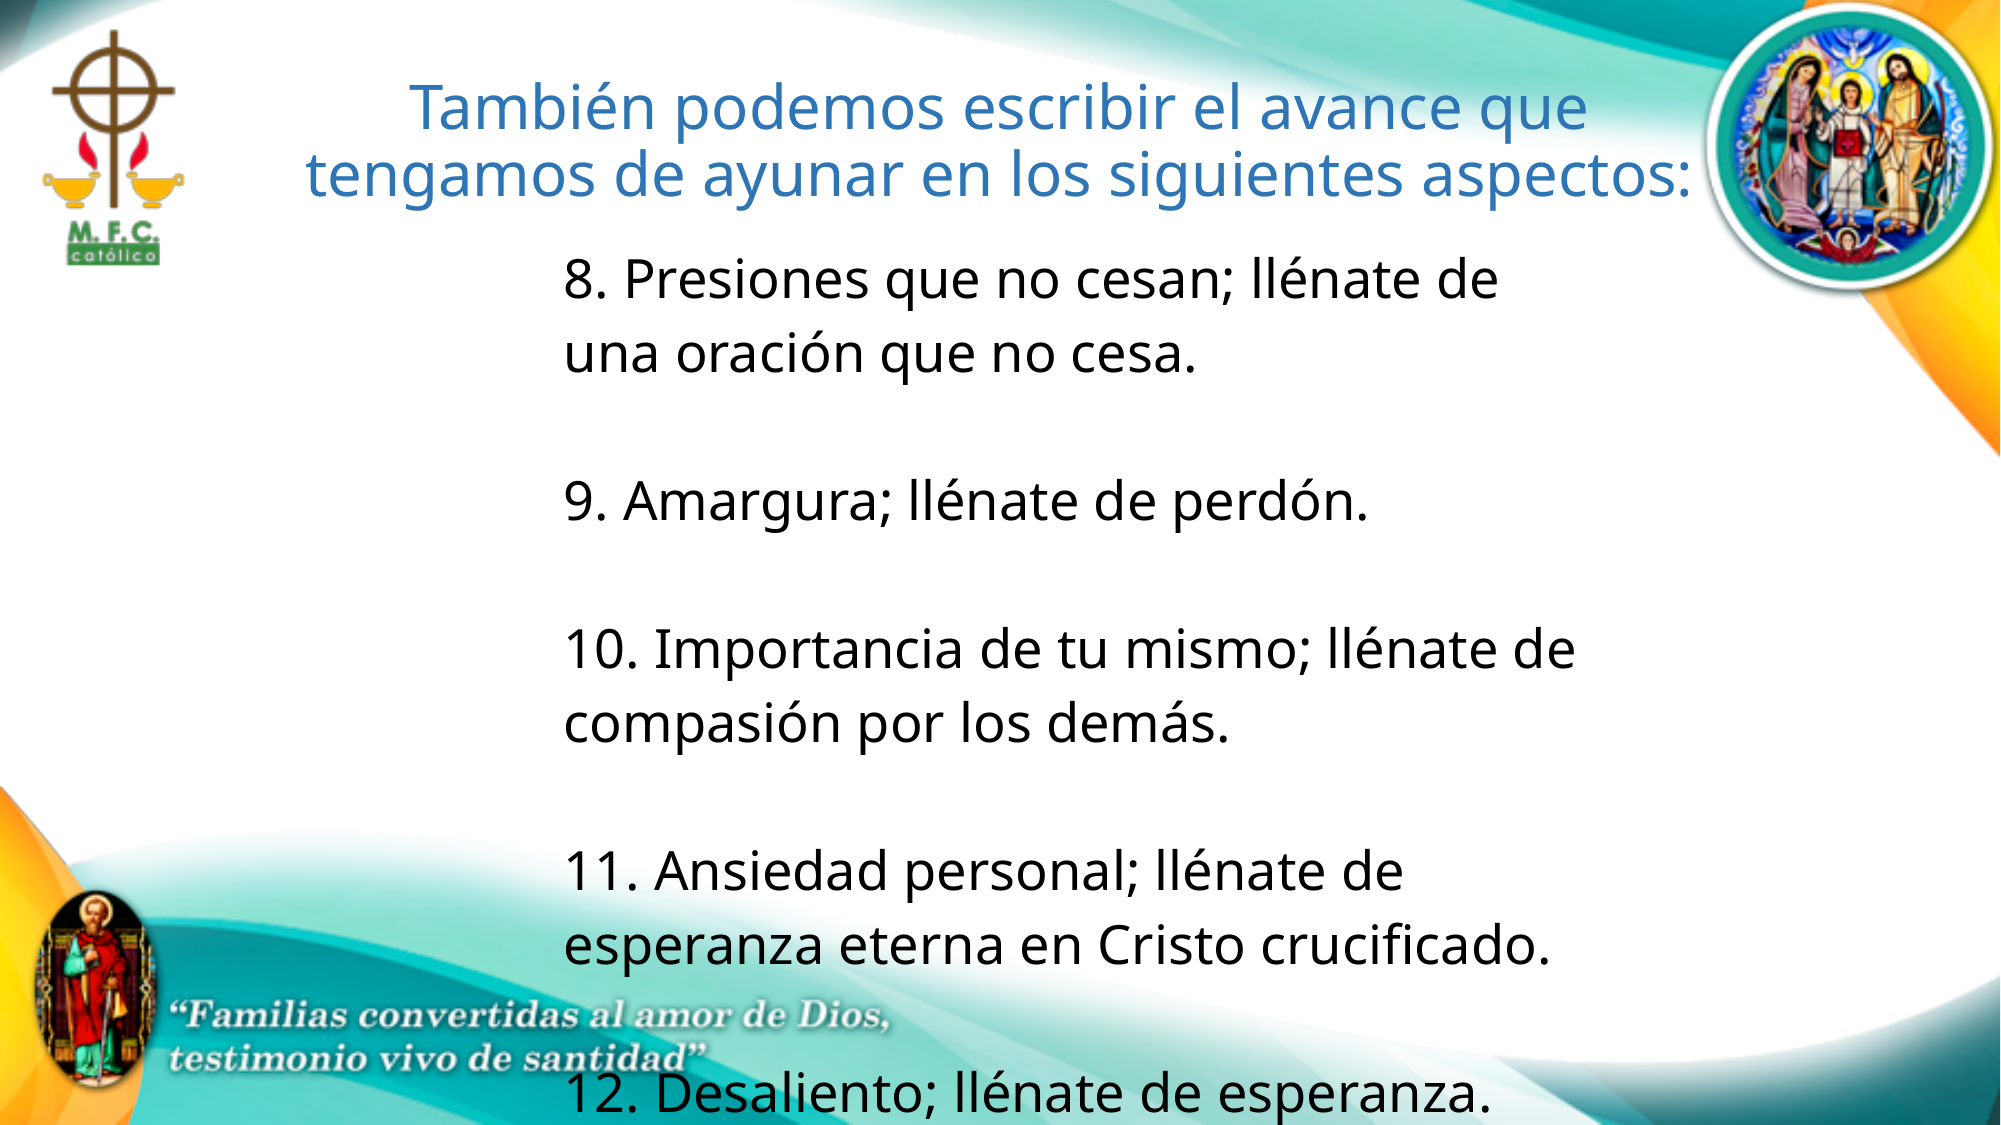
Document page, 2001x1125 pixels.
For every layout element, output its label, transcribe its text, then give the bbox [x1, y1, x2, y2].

text_box También podemos escribir el avance que tengamos de ayunar en los siguientes aspectos: [286, 39, 1714, 247]
table_header 8. Presiones que no cesan; llénate de una oración que no cesa. 9. Amargura; llénate de perdón. 10. Importancia de tu mismo; llénate de compasión por los demás. 11. Ansiedad personal; llénate de esperanza eterna en Cristo crucificado. 12. Desaliento; llénate de esperanza. 13. Pensamientos de debilidad; llénate de las promesas que inspiran. 14. Todo lo que te separe de Jesús; llénate de todo lo que a El te acerque. [554, 241, 1609, 1125]
picture [0, 0, 2001, 1125]
